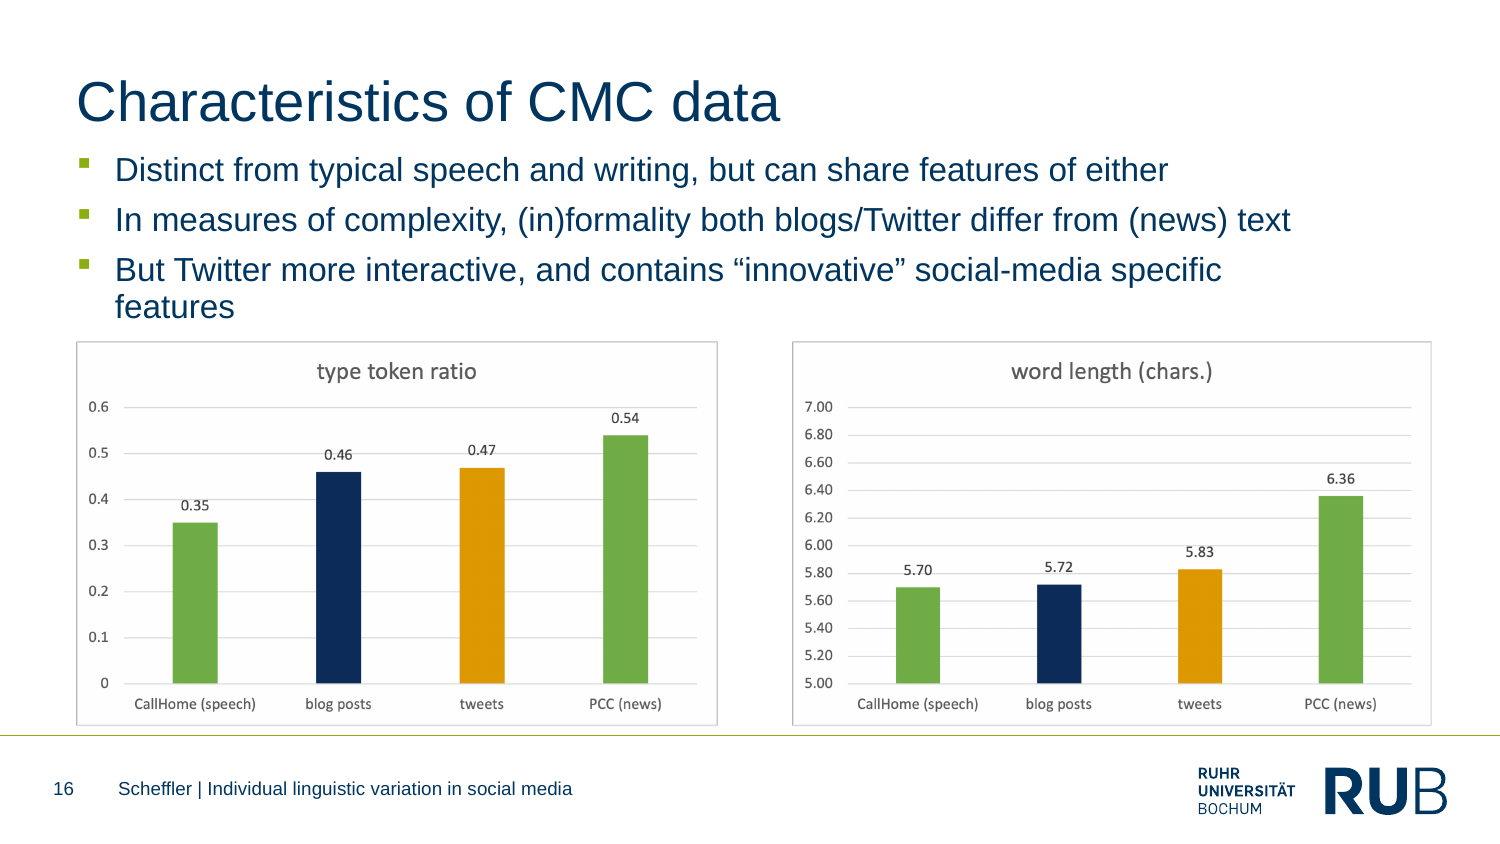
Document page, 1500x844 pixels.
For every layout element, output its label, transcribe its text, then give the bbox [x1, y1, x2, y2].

picture [792, 340, 1434, 729]
footer Scheffler | Individual linguistic variation in social media [118, 779, 1152, 798]
text_box Distinct from typical speech and writing, but can share features of either In measures of complexity, (in)formality both blogs/Twitter differ from (news) text But Twitter more interactive, and contains “innovative” social-media specific features [76, 150, 1317, 703]
picture [76, 340, 719, 729]
slide_number 16 [53, 779, 95, 798]
title Characteristics of CMC data [76, 64, 1317, 142]
